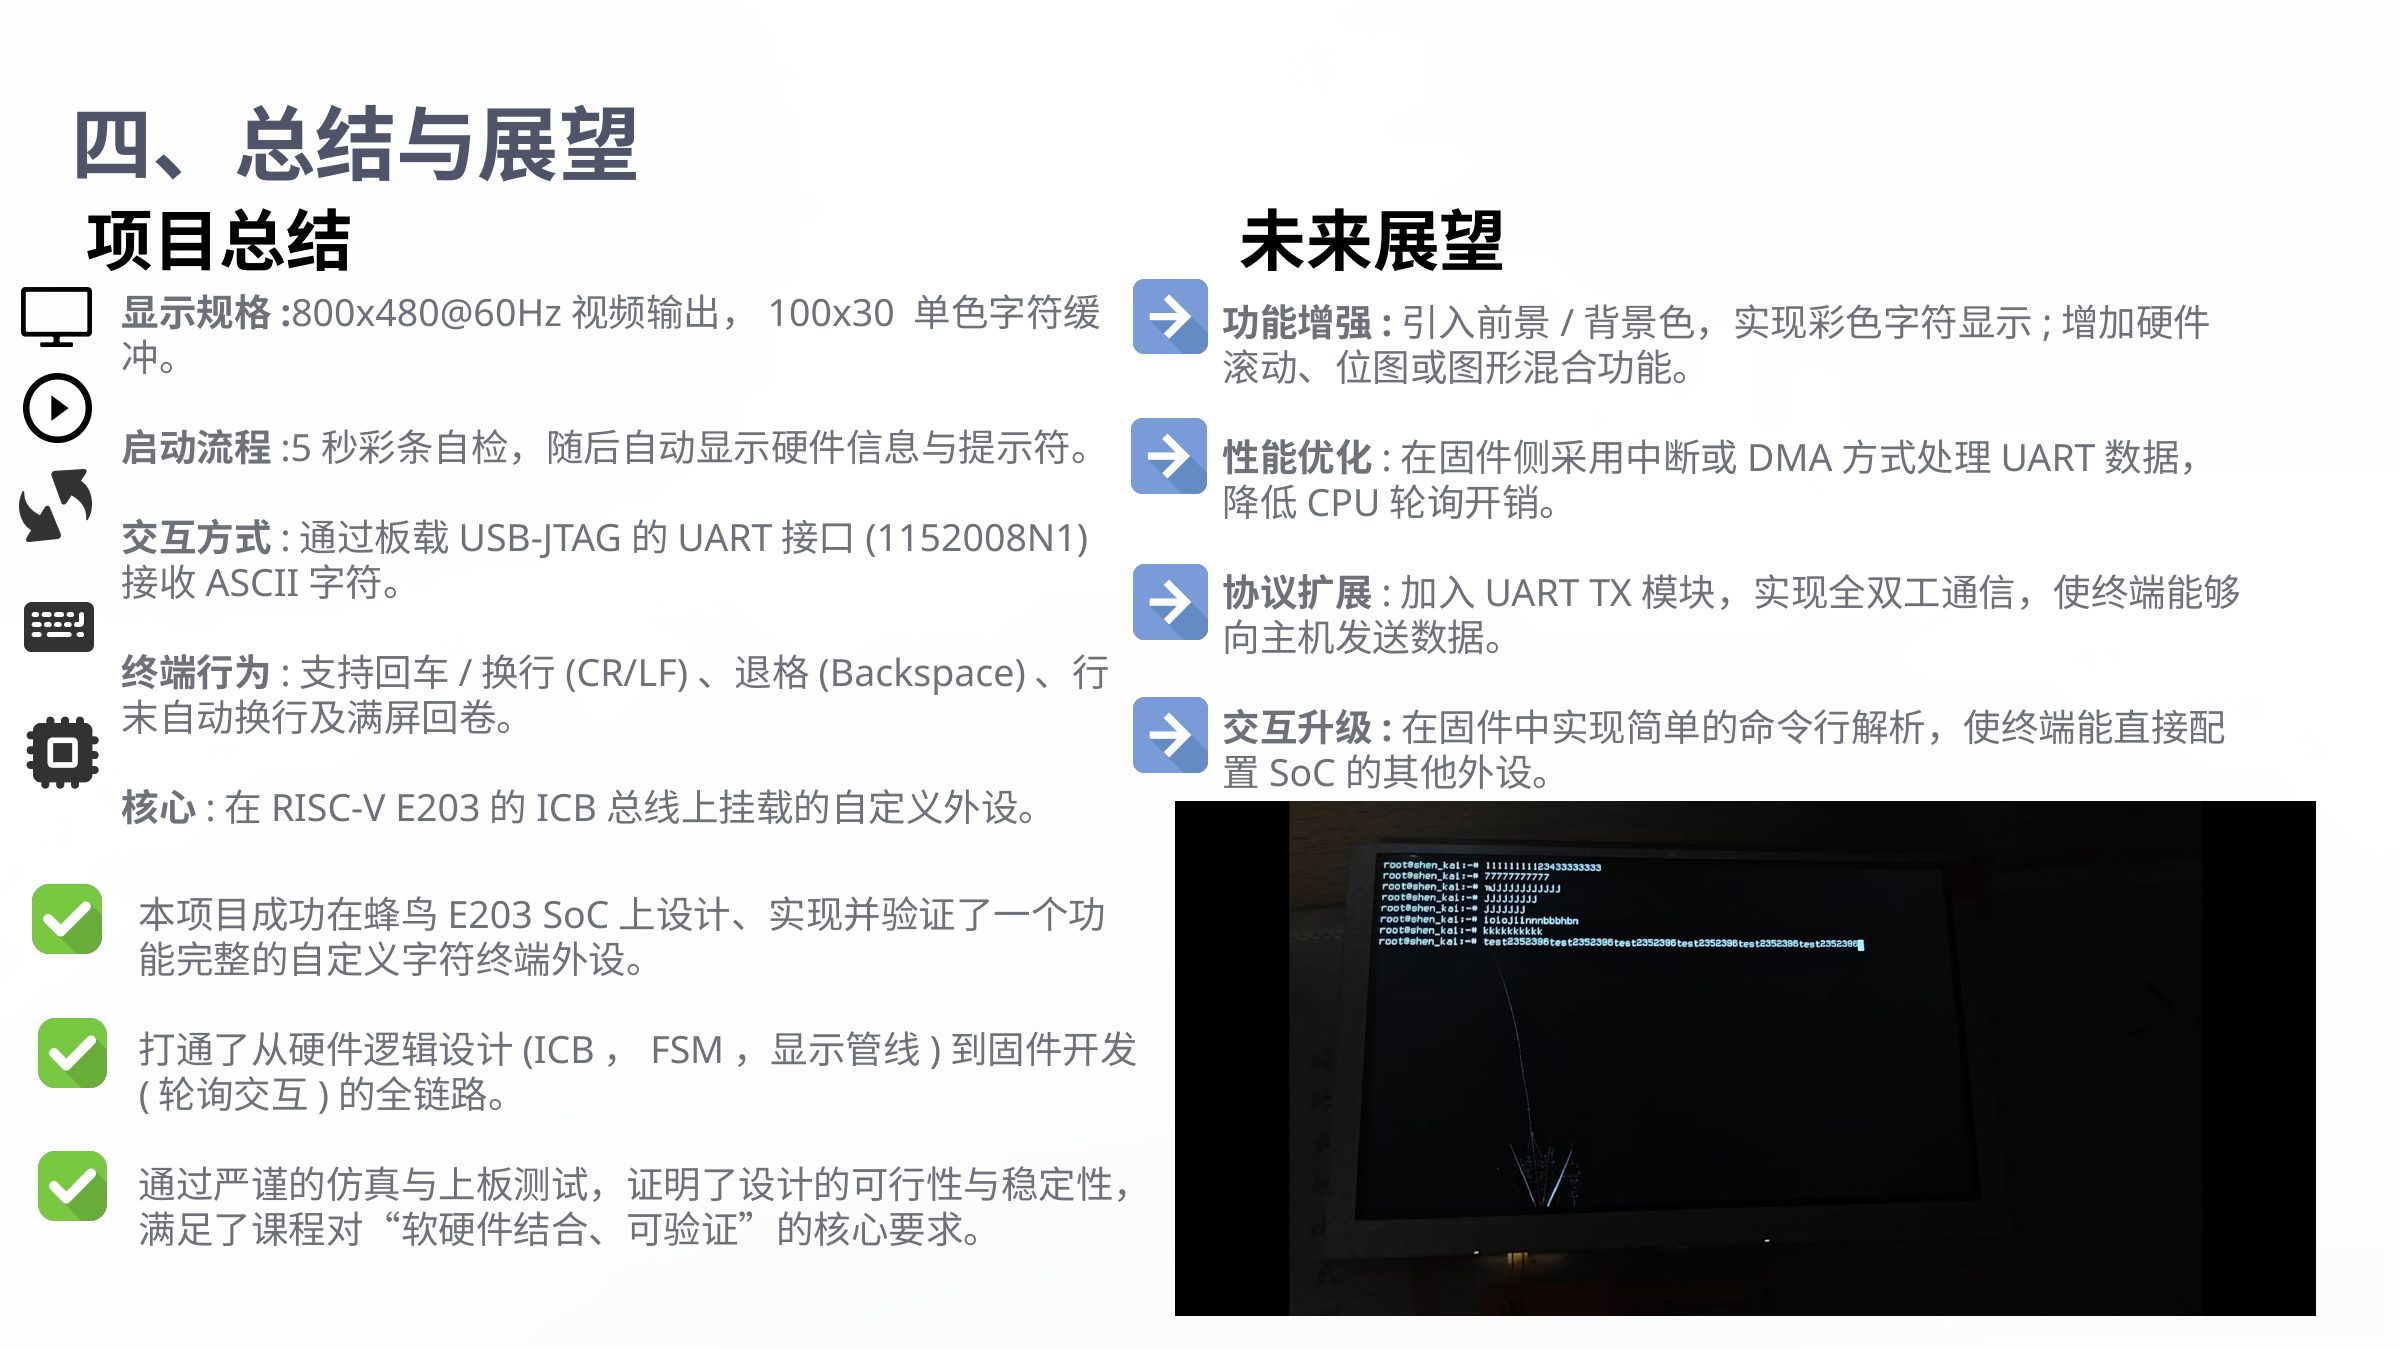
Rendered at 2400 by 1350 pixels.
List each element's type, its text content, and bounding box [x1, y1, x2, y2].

text_box 本项目成功在蜂鸟E203 SoC上设计、实现并验证了一个功能完整的自定义字符终端外设。 打通了从硬件逻辑设计(ICB，FSM，显示管线)到固件开发(轮询交互)的全链路。 通过严谨的仿真与上板测试，证明了设计的可行性与稳定性，满足了课程对“软硬件结合、可验证”的核心要求。 [123, 838, 1153, 1279]
text_box 未来展望 [1225, 191, 2026, 286]
text_box 项目总结 [71, 191, 872, 286]
text_box 四、总结与展望 [71, 89, 886, 192]
picture [22, 713, 102, 792]
picture [1132, 697, 1208, 773]
picture [1131, 418, 1207, 494]
picture [1132, 279, 1208, 354]
picture [19, 587, 99, 668]
picture [1132, 564, 1208, 640]
text_box 功能增强:引入前景/背景色，实现彩色字符显示;增加硬件滚动、位图或图形混合功能。 性能优化:在固件侧采用中断或DMA方式处理UART数据，降低CPU轮询开销。 协议扩展:加入UART TX模块，实现全双工通信，使终端能够向主机发送数据。 交互升级:在固件中实现简单的命令行解析，使终端能直接配置SoC的其他外设。 [1207, 291, 2263, 801]
picture [1174, 801, 2389, 1339]
picture [32, 884, 102, 954]
picture [22, 373, 92, 443]
picture [20, 281, 92, 353]
picture [37, 1151, 107, 1221]
text_box 显示规格:800x480@60Hz视频输出，100x30 单色字符缓冲。 启动流程:5秒彩条自检，随后自动显示硬件信息与提示符。 交互方式:通过板载USB-JTAG的UART接口(1152008N1)接收ASCII字符。 终端行为:支持回车/换行(CR/LF)、退格(Backspace)、行末自动换行及满屏回卷。 核心:在RISC-V E203的ICB总线上挂载的自定义外设。 [106, 281, 1132, 809]
picture [37, 1018, 107, 1088]
picture [19, 469, 92, 542]
